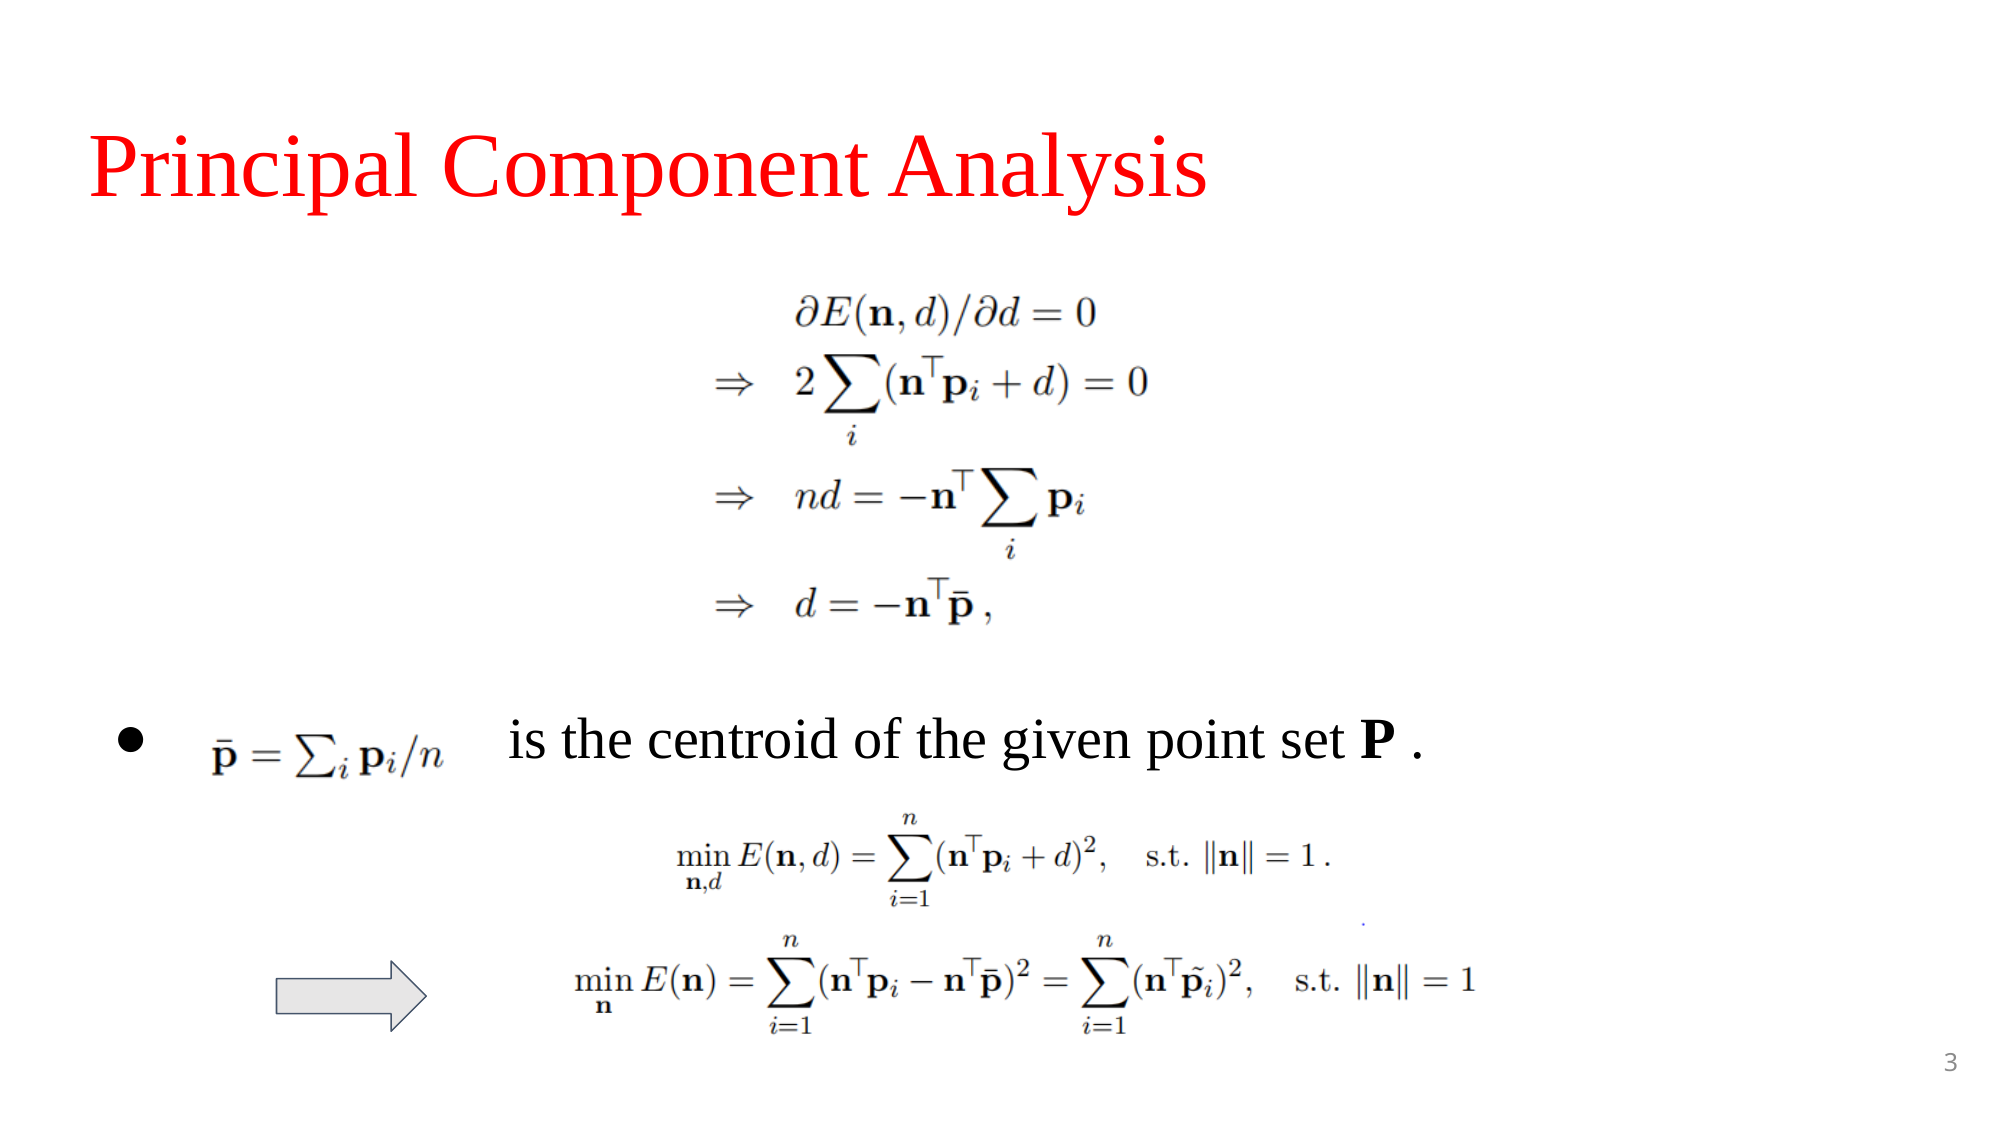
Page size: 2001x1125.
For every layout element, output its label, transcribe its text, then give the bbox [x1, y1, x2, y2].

list is the centroid of the given point set P . [68, 252, 1932, 1000]
picture [675, 258, 1194, 657]
slide_number 3 [1853, 1019, 1974, 1106]
title Principal Component Analysis [68, 97, 1932, 223]
text_box [276, 961, 427, 1032]
picture [562, 799, 1484, 1040]
picture [204, 726, 451, 786]
